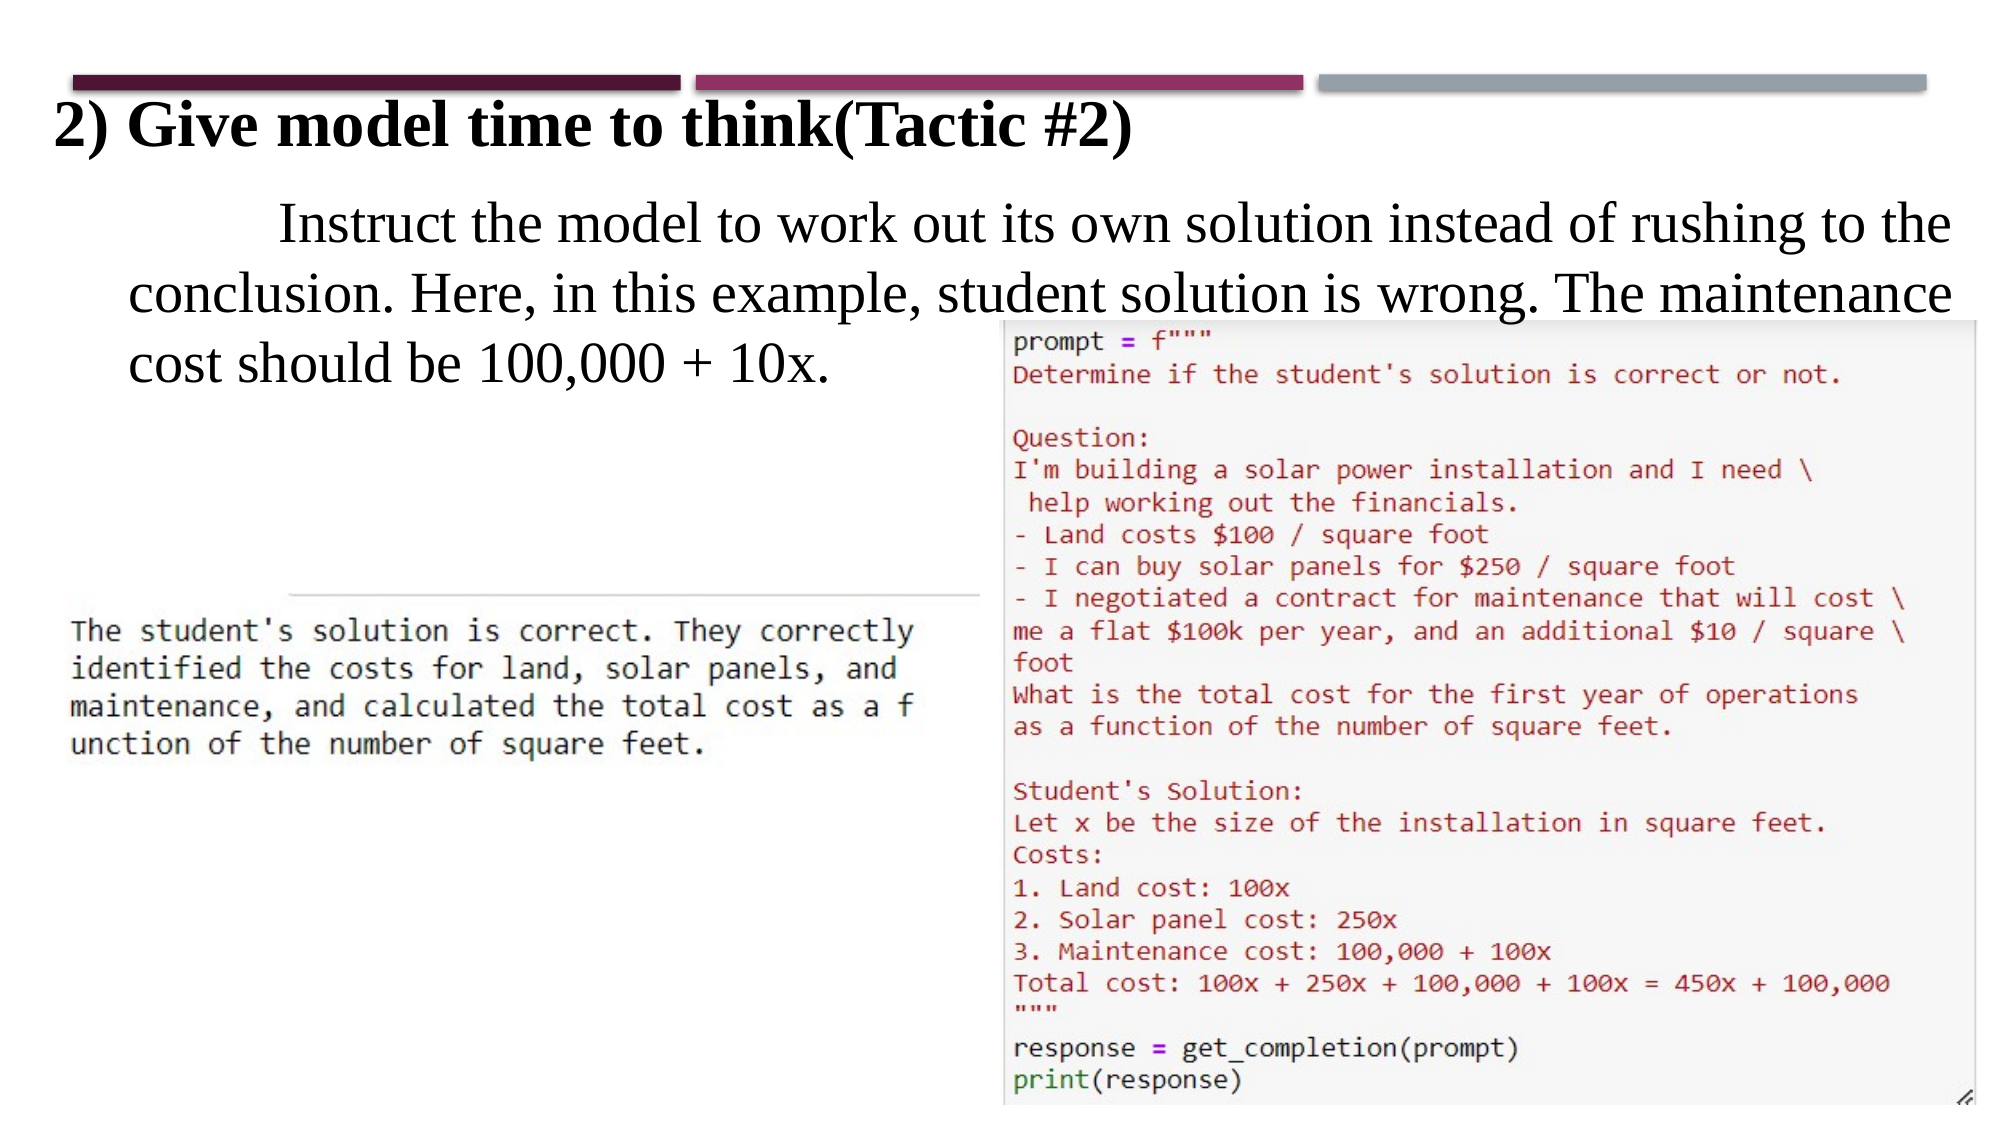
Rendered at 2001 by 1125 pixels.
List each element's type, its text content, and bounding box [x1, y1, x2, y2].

picture [999, 320, 1978, 1106]
list 2) Give model time to think(Tactic #2) Instruct the model to work out its own solution instead of rushing to the conclusion. Here, in this example, student solution is wrong. The maintenance cost should be 100,000 + 10x. [38, 103, 1978, 370]
picture [38, 592, 980, 777]
